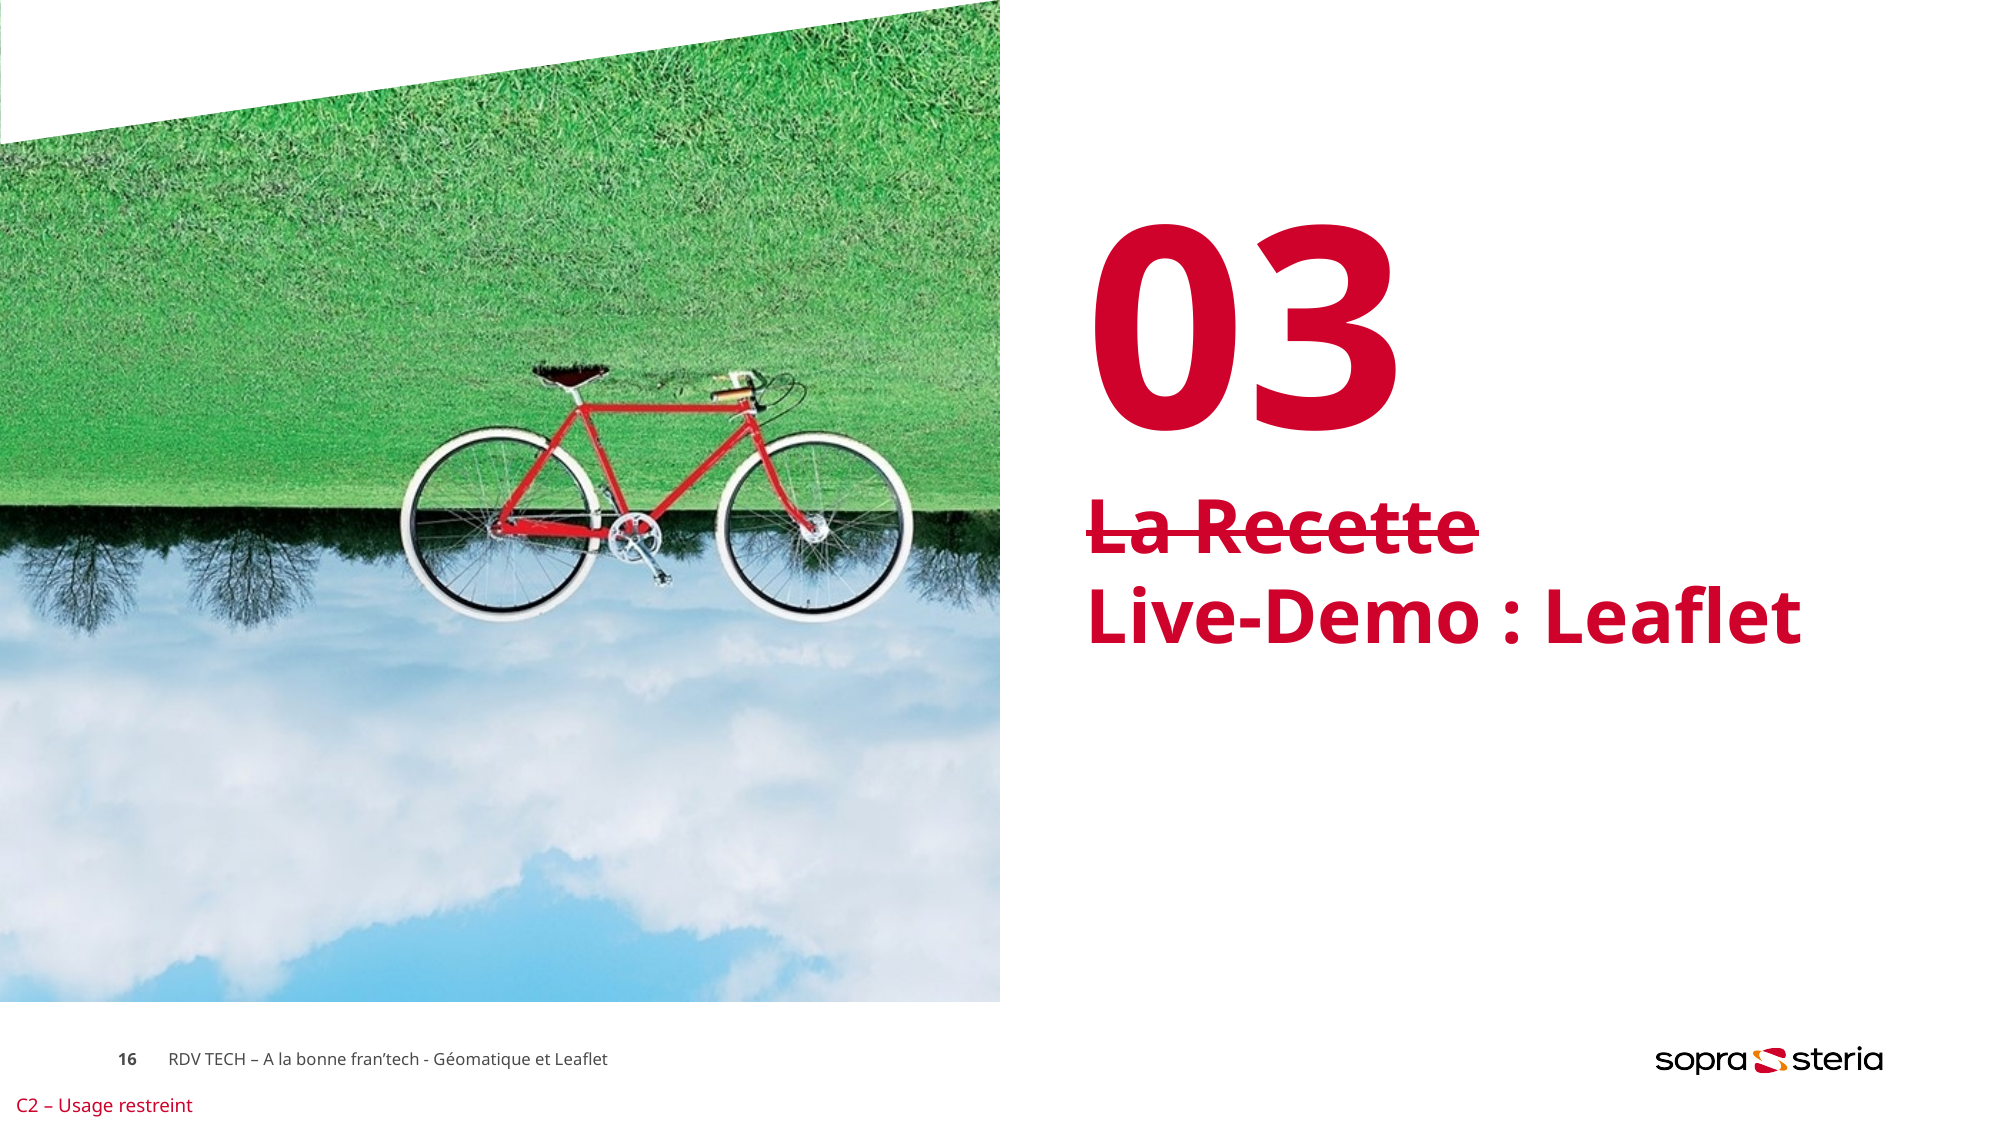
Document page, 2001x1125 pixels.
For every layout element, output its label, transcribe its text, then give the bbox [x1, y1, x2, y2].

picture [1638, 1028, 1900, 1093]
slide_number 16 [117, 1039, 177, 1081]
list La Recette Live-Demo : Leaflet [1085, 478, 1882, 774]
picture [0, 0, 1000, 1002]
title 03 [1085, 183, 1559, 449]
footer RDV TECH – A la bonne fran’tech - Géomatique et Leaflet [177, 1039, 759, 1081]
